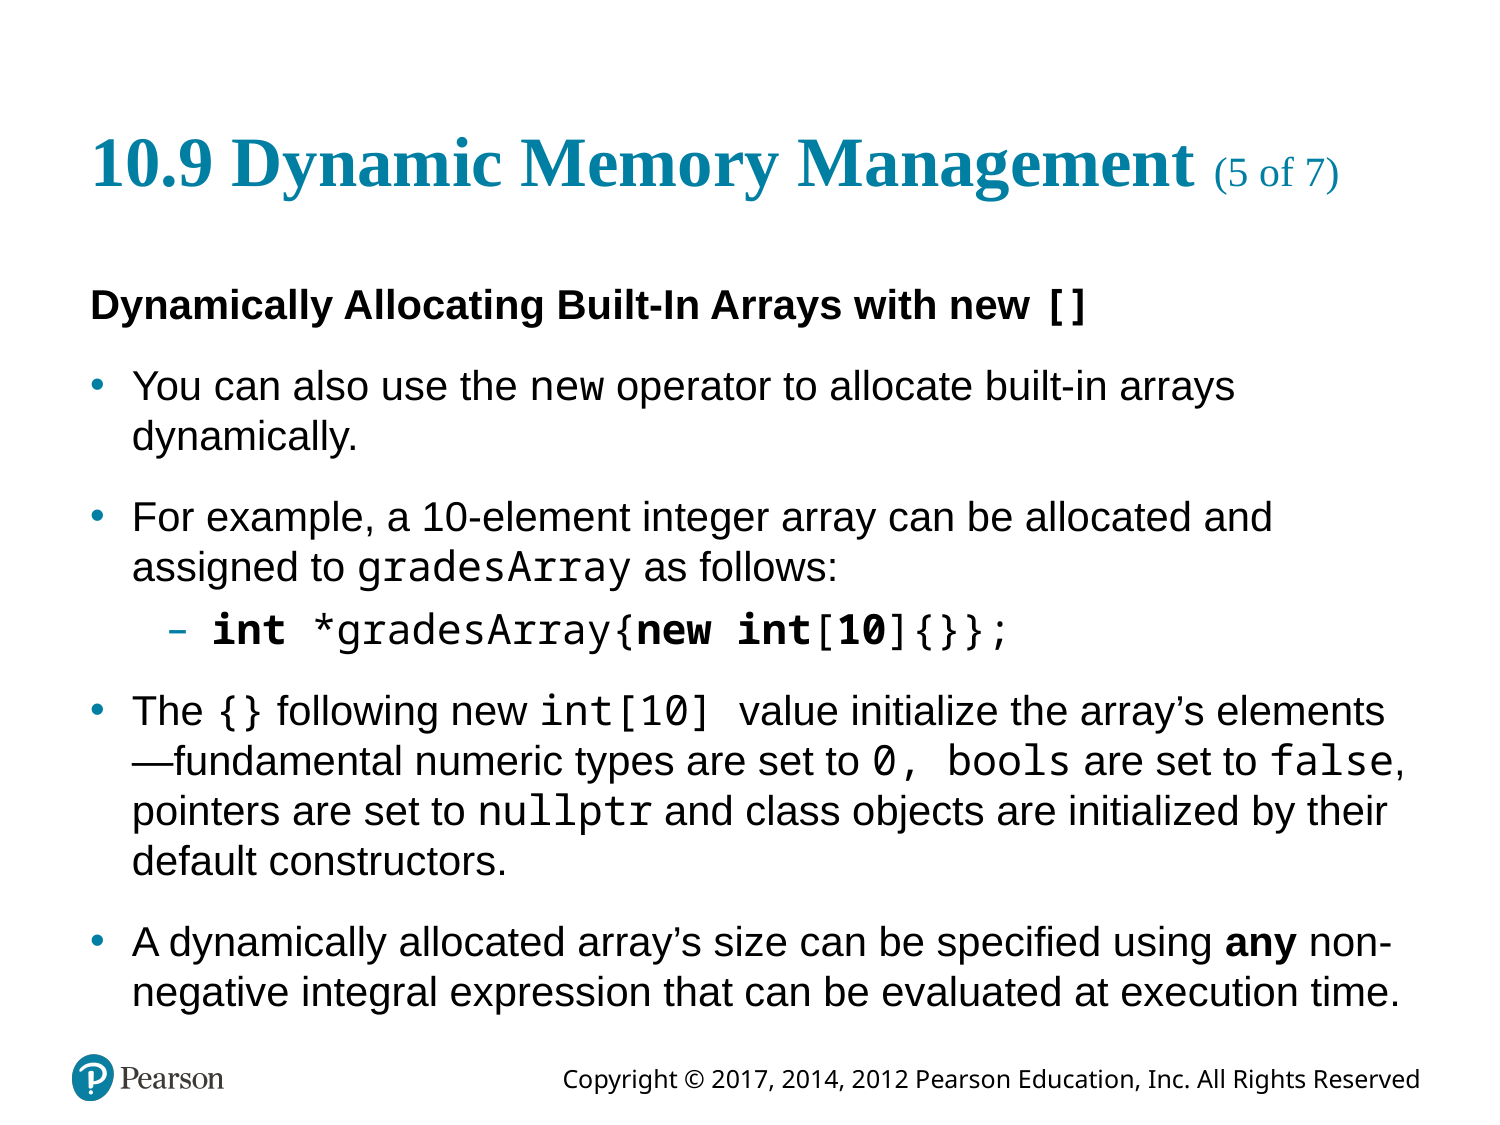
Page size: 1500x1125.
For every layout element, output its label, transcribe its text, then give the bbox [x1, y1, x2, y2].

picture [72, 1087, 83, 1101]
list Dynamically Allocating Built-In Arrays with new [] You can also use the new operator to allocate built-in arrays dynamically. For example, a 10-element integer array can be allocated and assigned to gradesArray as follows: int *gradesArray{new int[10]{}}; The {} following new int[10] value initialize the array’s elements—fundamental numeric types are set to 0, bools are set to false, pointers are set to nullptr and class objects are initialized by their default constructors. A dynamically allocated array’s size can be specified using any non-negative integral expression that can be evaluated at execution time. [75, 262, 1425, 1033]
picture [72, 1054, 88, 1070]
title 10.9 Dynamic Memory Management (5 of 7) [75, 35, 1425, 216]
picture [98, 1054, 224, 1101]
picture [80, 1063, 106, 1088]
